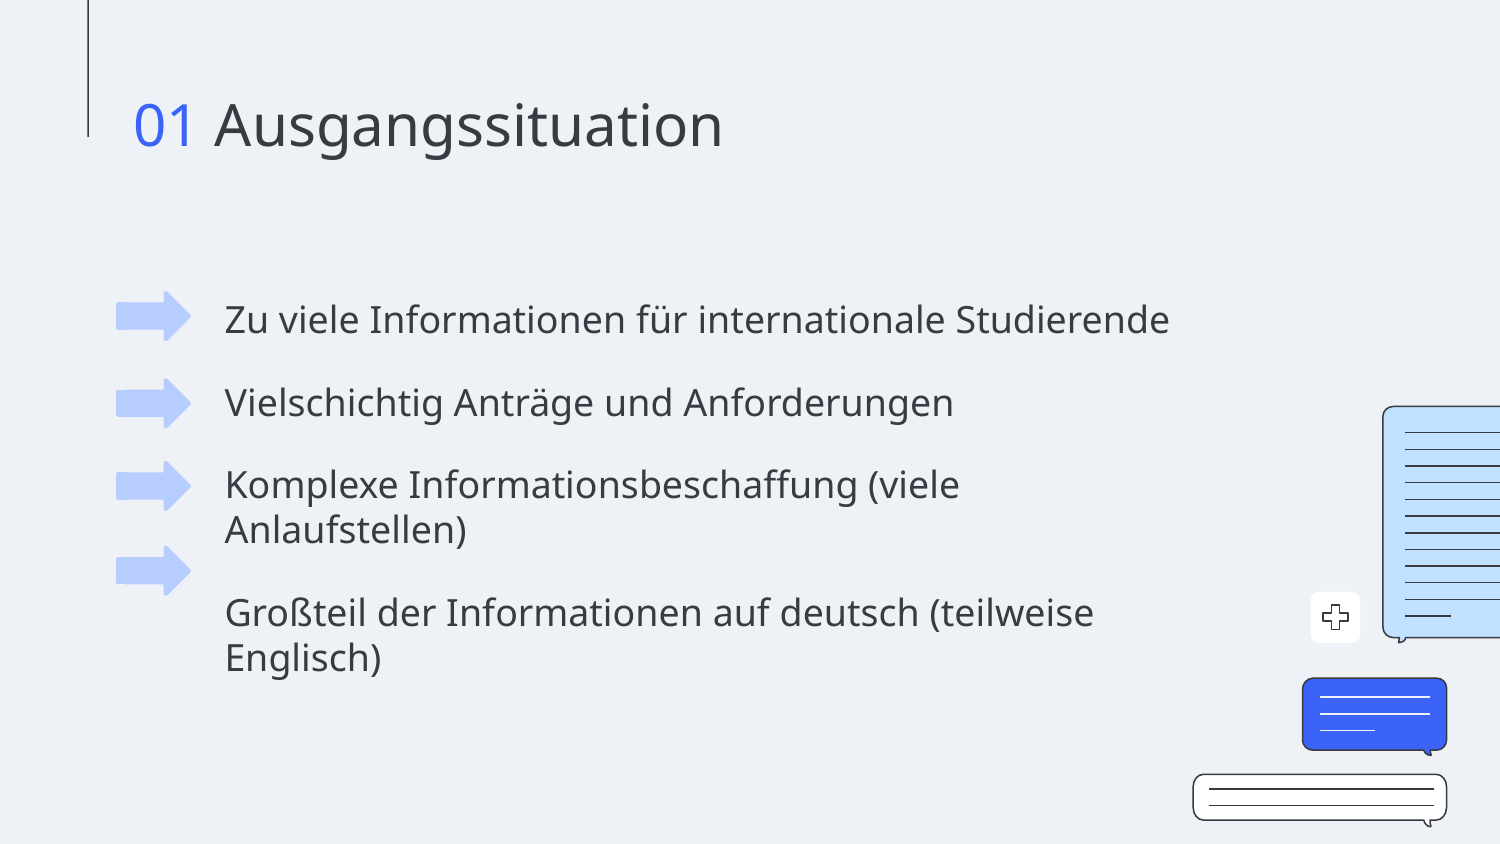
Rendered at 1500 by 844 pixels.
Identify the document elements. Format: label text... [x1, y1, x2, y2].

text_box [116, 291, 191, 342]
title 01 Ausgangssituation [118, 72, 992, 232]
text_box [116, 545, 191, 596]
text_box [116, 378, 191, 429]
text_box Zu viele Informationen für internationale Studierende Vielschichtig Anträge und Anforderungen Komplexe Informationsbeschaffung (viele Anlaufstellen) Großteil der Informationen auf deutsch (teilweise Englisch) [209, 281, 1209, 628]
text_box [116, 460, 191, 512]
